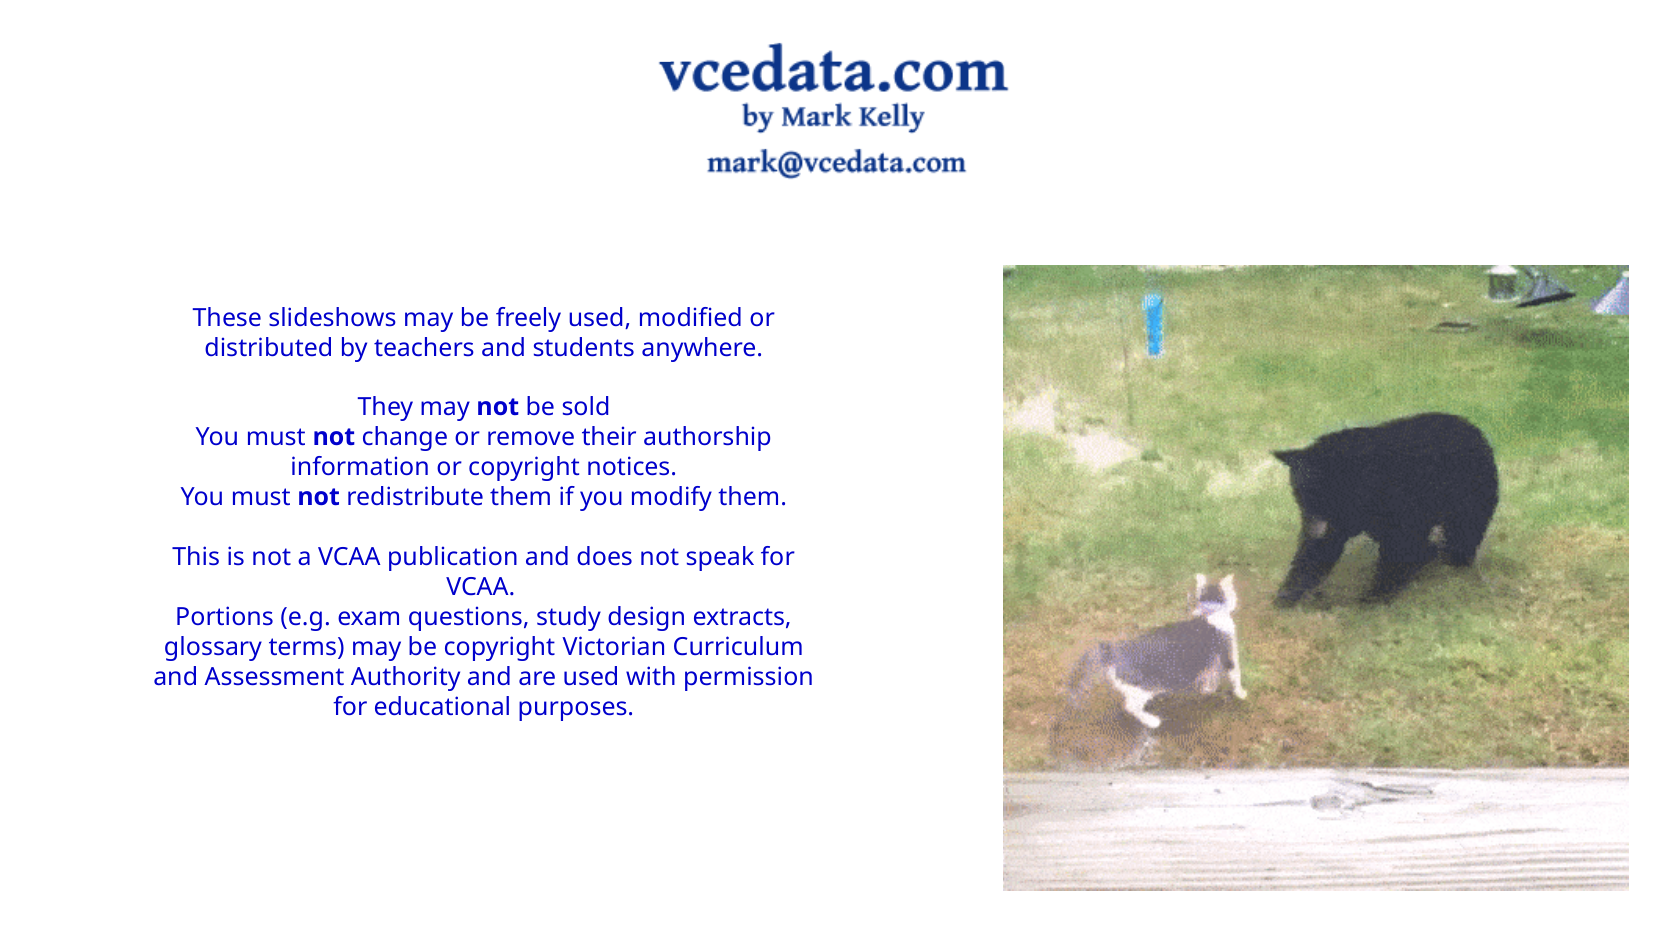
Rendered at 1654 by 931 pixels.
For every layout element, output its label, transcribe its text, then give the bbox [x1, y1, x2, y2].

picture [1003, 265, 1629, 891]
text_box These slideshows may be freely used, modified or distributed by teachers and students anywhere. They may not be sold You must not change or remove their authorship information or copyright notices. You must not redistribute them if you modify them. This is not a VCAA publication and does not speak for VCAA. Portions (e.g. exam questions, study design extracts, glossary terms) may be copyright Victorian Curriculum and Assessment Authority and are used with permission for educational purposes. [141, 301, 827, 774]
picture [646, 29, 1022, 183]
